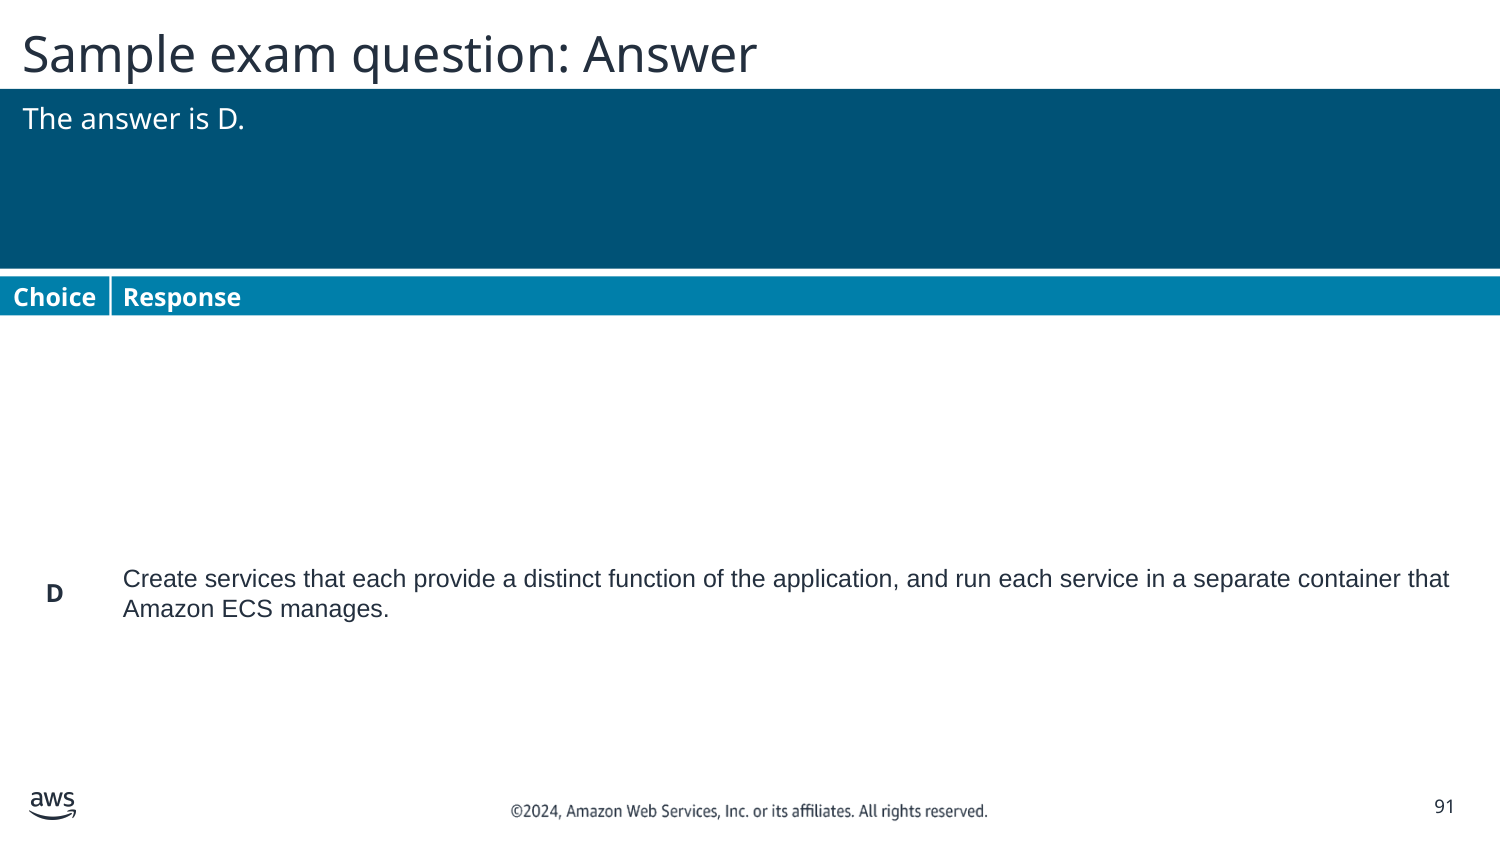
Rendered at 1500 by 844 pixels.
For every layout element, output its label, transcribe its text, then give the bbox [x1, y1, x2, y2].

title Sample exam question: Answer [0, 0, 1500, 88]
text_box Choice [0, 276, 110, 316]
picture [29, 792, 76, 820]
text_box Response [111, 276, 1500, 316]
picture [465, 795, 1034, 829]
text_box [0, 552, 1500, 633]
slide_number ‹#› [1396, 793, 1456, 822]
list The answer is D. [0, 88, 1500, 269]
